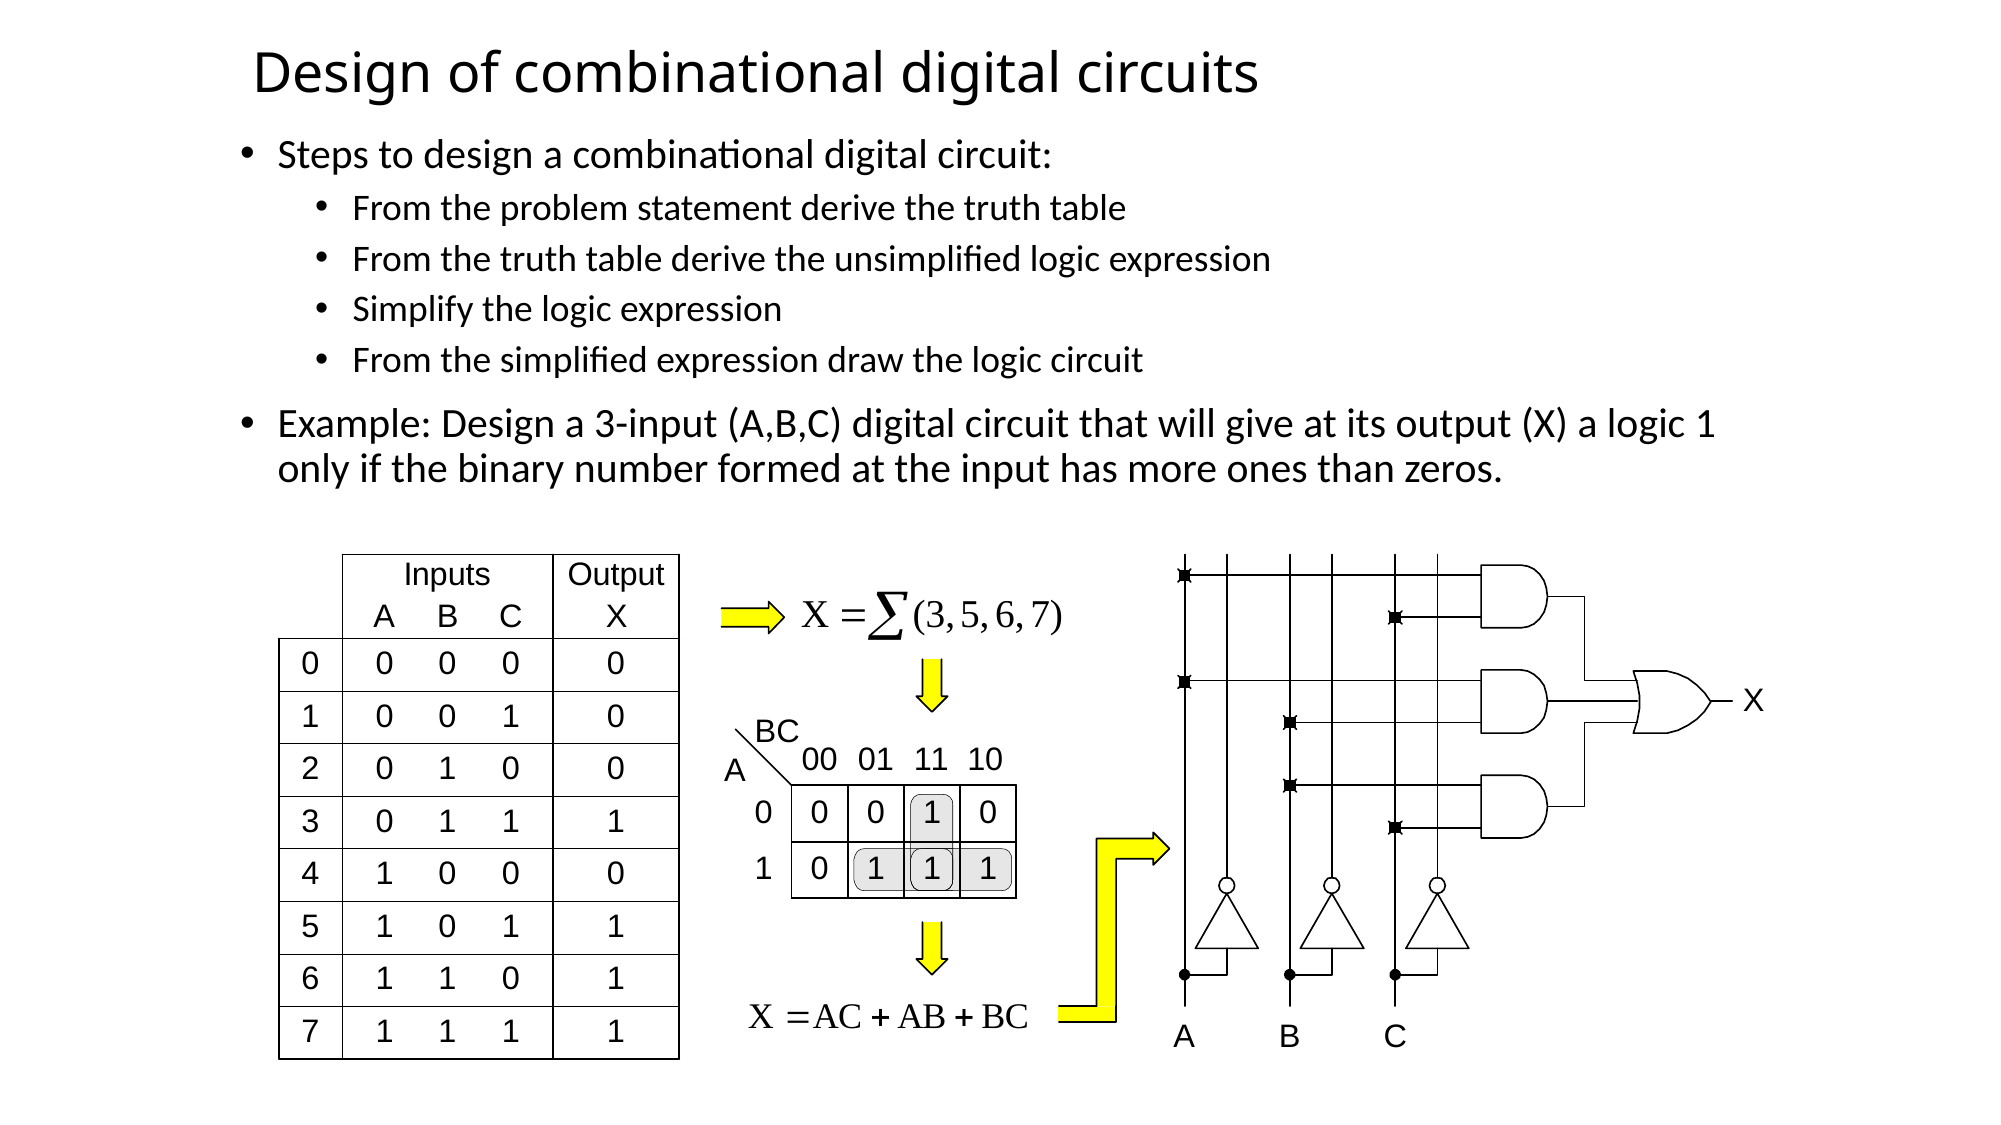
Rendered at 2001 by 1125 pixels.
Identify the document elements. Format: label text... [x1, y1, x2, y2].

list Steps to design a combinational digital circuit: From the problem statement derive the truth table From the truth table derive the unsimplified logic expression Simplify the logic expression From the simplified expression draw the logic circuit Example: Design a 3-input (A,B,C) digital circuit that will give at its output (X) a logic 1 only if the binary number formed at the input has more ones than zeros. [225, 125, 1775, 1050]
title Design of combinational digital circuits [237, 37, 1732, 113]
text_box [274, 549, 1775, 1064]
